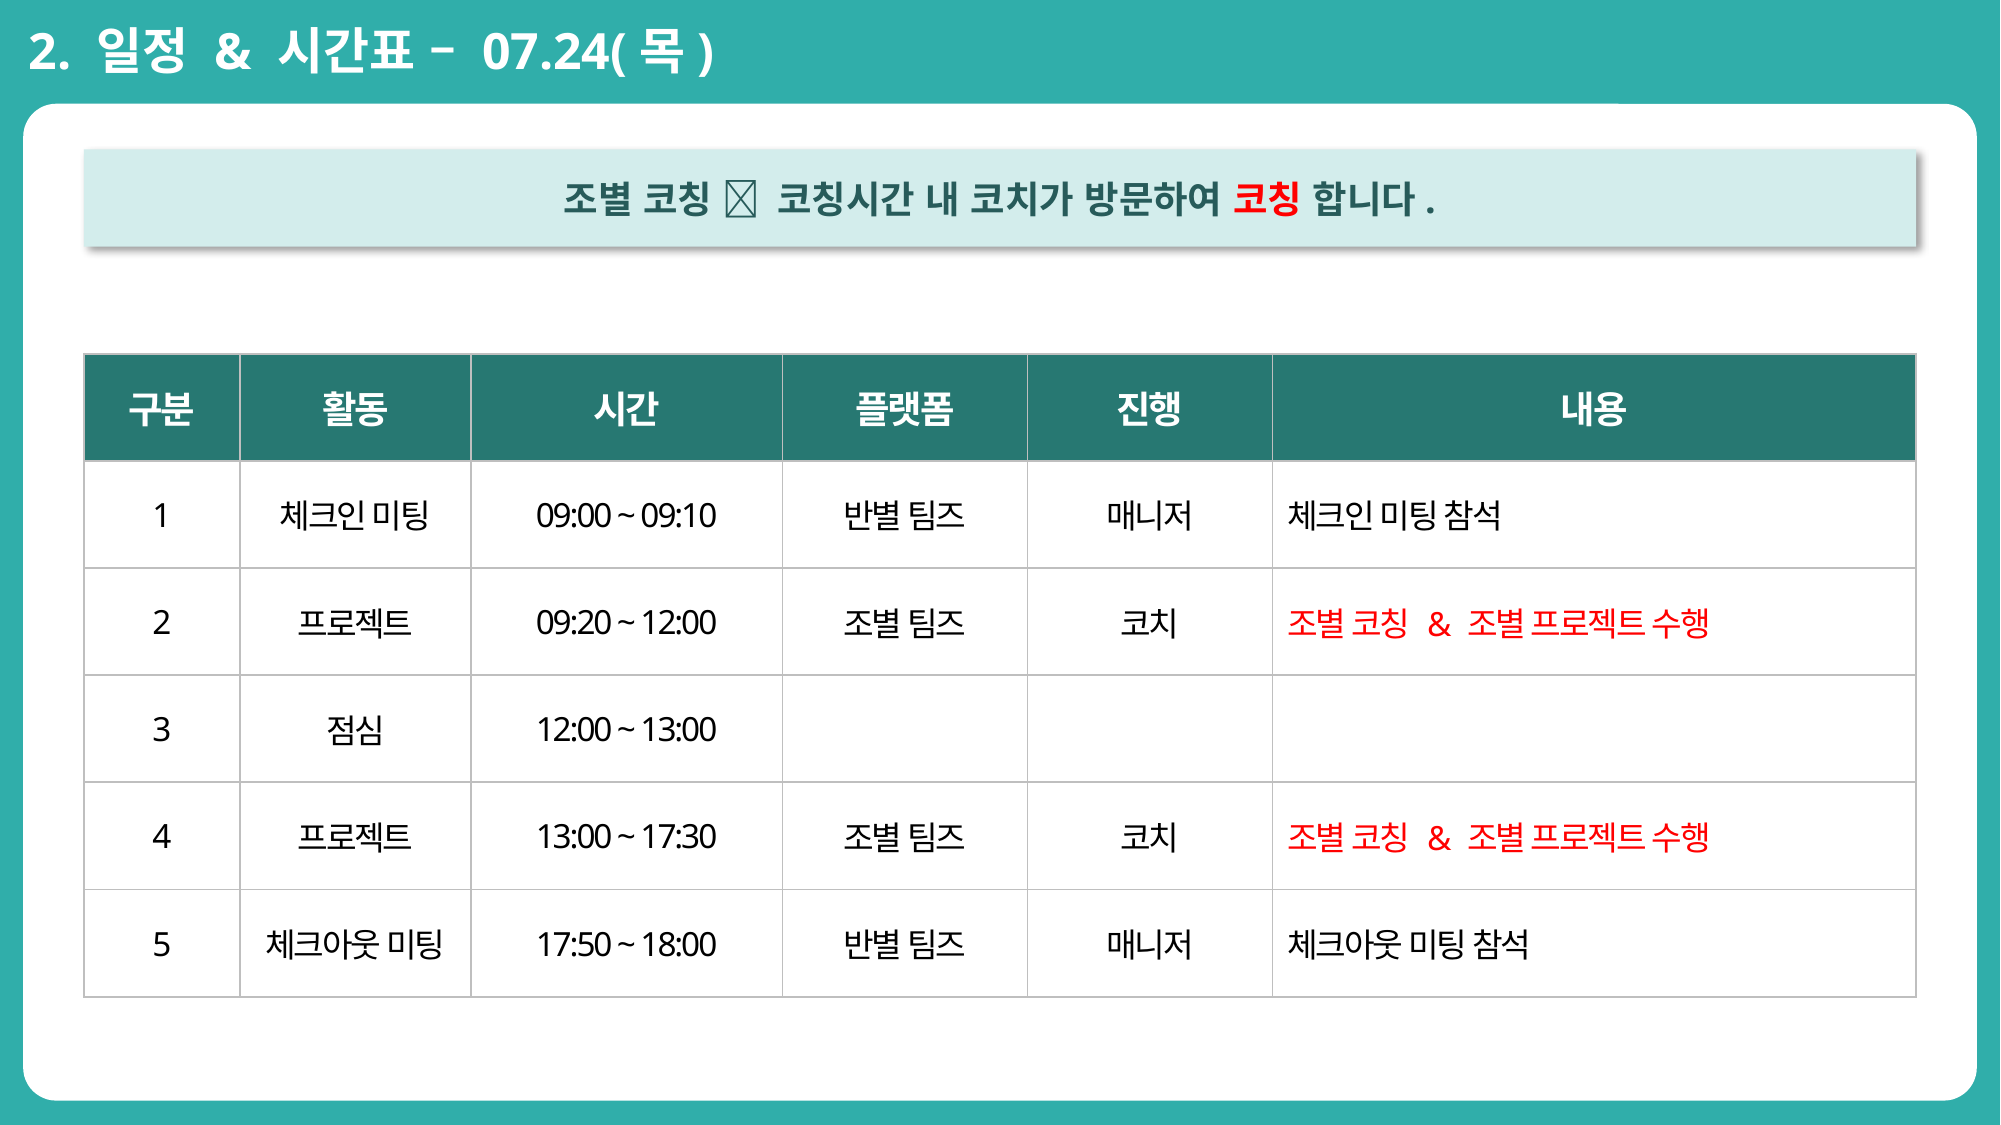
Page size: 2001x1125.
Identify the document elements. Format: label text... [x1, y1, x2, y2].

text_box [21, 102, 1979, 1103]
table_cell 매니저 [1028, 462, 1272, 567]
table_cell 매니저 [1028, 890, 1272, 996]
table_cell 체크인 미팅 [241, 462, 470, 567]
table_cell 코치 [1028, 783, 1272, 889]
table_cell 5 [85, 890, 239, 996]
table_cell 조별 팀즈 [783, 783, 1027, 889]
table_header 구분 [85, 355, 239, 460]
table_cell 코치 [1028, 569, 1272, 674]
table_header 플랫폼 [783, 355, 1027, 460]
table_cell 프로젝트 [241, 569, 470, 674]
text_box 조별 코칭  코칭시간 내 코치가 방문하여 코칭 합니다. [83, 149, 1917, 247]
table_cell 점심 [241, 676, 470, 781]
table_cell 13:00 ~ 17:30 [472, 783, 782, 889]
table_cell 4 [85, 783, 239, 889]
table_cell [1273, 676, 1915, 781]
table_header 활동 [241, 355, 470, 460]
table_cell 반별 팀즈 [783, 890, 1027, 996]
table_cell 1 [85, 462, 239, 567]
table_cell 체크인 미팅 참석 [1273, 462, 1915, 567]
table_cell 체크아웃 미팅 [241, 890, 470, 996]
text_box 2. 일정 & 시간표 – 07.24(목) [14, 11, 773, 87]
table_cell 반별 팀즈 [783, 462, 1027, 567]
table_cell [783, 676, 1027, 781]
table_cell 조별 코칭 & 조별 프로젝트 수행 [1273, 783, 1915, 889]
table_cell [1028, 676, 1272, 781]
table_header 시간 [472, 355, 782, 460]
table_cell 조별 팀즈 [783, 569, 1027, 674]
table_header 진행 [1028, 355, 1272, 460]
table_cell 09:20 ~ 12:00 [472, 569, 782, 674]
table_cell 12:00 ~ 13:00 [472, 676, 782, 781]
table_cell 프로젝트 [241, 783, 470, 889]
table_cell 17:50 ~ 18:00 [472, 890, 782, 996]
table_cell 2 [85, 569, 239, 674]
table_header 내용 [1273, 355, 1915, 460]
table_cell 체크아웃 미팅 참석 [1273, 890, 1915, 996]
table_cell 조별 코칭 & 조별 프로젝트 수행 [1273, 569, 1915, 674]
table_cell 09:00 ~ 09:10 [472, 462, 782, 567]
table_cell 3 [85, 676, 239, 781]
